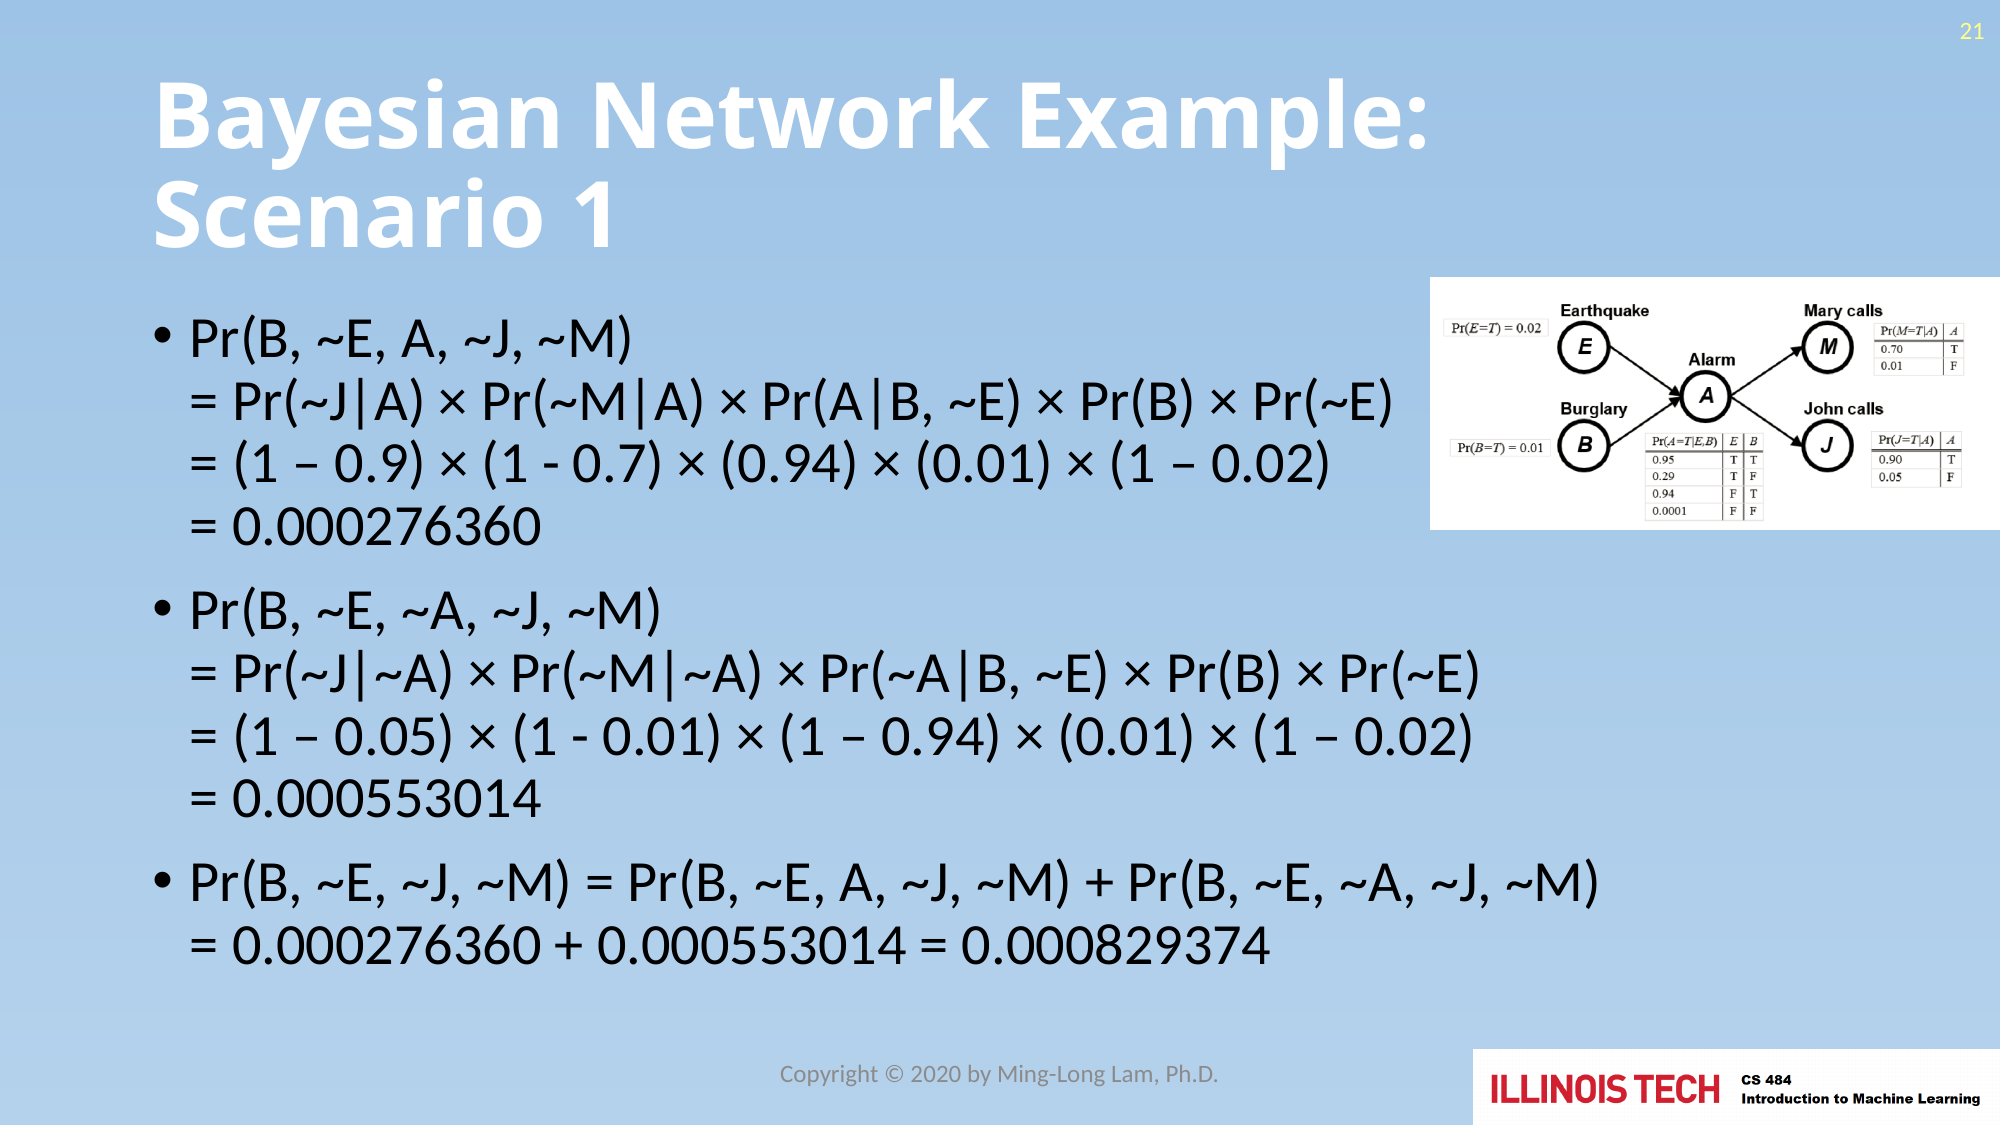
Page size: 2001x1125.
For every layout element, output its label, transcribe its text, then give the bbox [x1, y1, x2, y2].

slide_number 21 [1550, 0, 2000, 60]
title Bayesian Network Example: Scenario 1 [137, 59, 1863, 278]
picture [1473, 1049, 2000, 1125]
picture [1429, 277, 2000, 530]
list Pr(B, ~E, A, ~J, ~M) = Pr(~J|A) × Pr(~M|A) × Pr(A|B, ~E) × Pr(B) × Pr(~E) = (1 – 0.9) × (1 - 0.7) × (0.94) × (0.01) × (1 – 0.02) = 0.000276360 Pr(B, ~E, ~A, ~J, ~M) = Pr(~J|~A) × Pr(~M|~A) × Pr(~A|B, ~E) × Pr(B) × Pr(~E) = (1 – 0.05) × (1 - 0.01) × (1 – 0.94) × (0.01) × (1 – 0.02) = 0.000553014 Pr(B, ~E, ~J, ~M) = Pr(B, ~E, A, ~J, ~M) + Pr(B, ~E, ~A, ~J, ~M) = 0.000276360 + 0.000553014 = 0.000829374 [137, 299, 1863, 1014]
footer Copyright © 2020 by Ming-Long Lam, Ph.D. [662, 1042, 1338, 1103]
